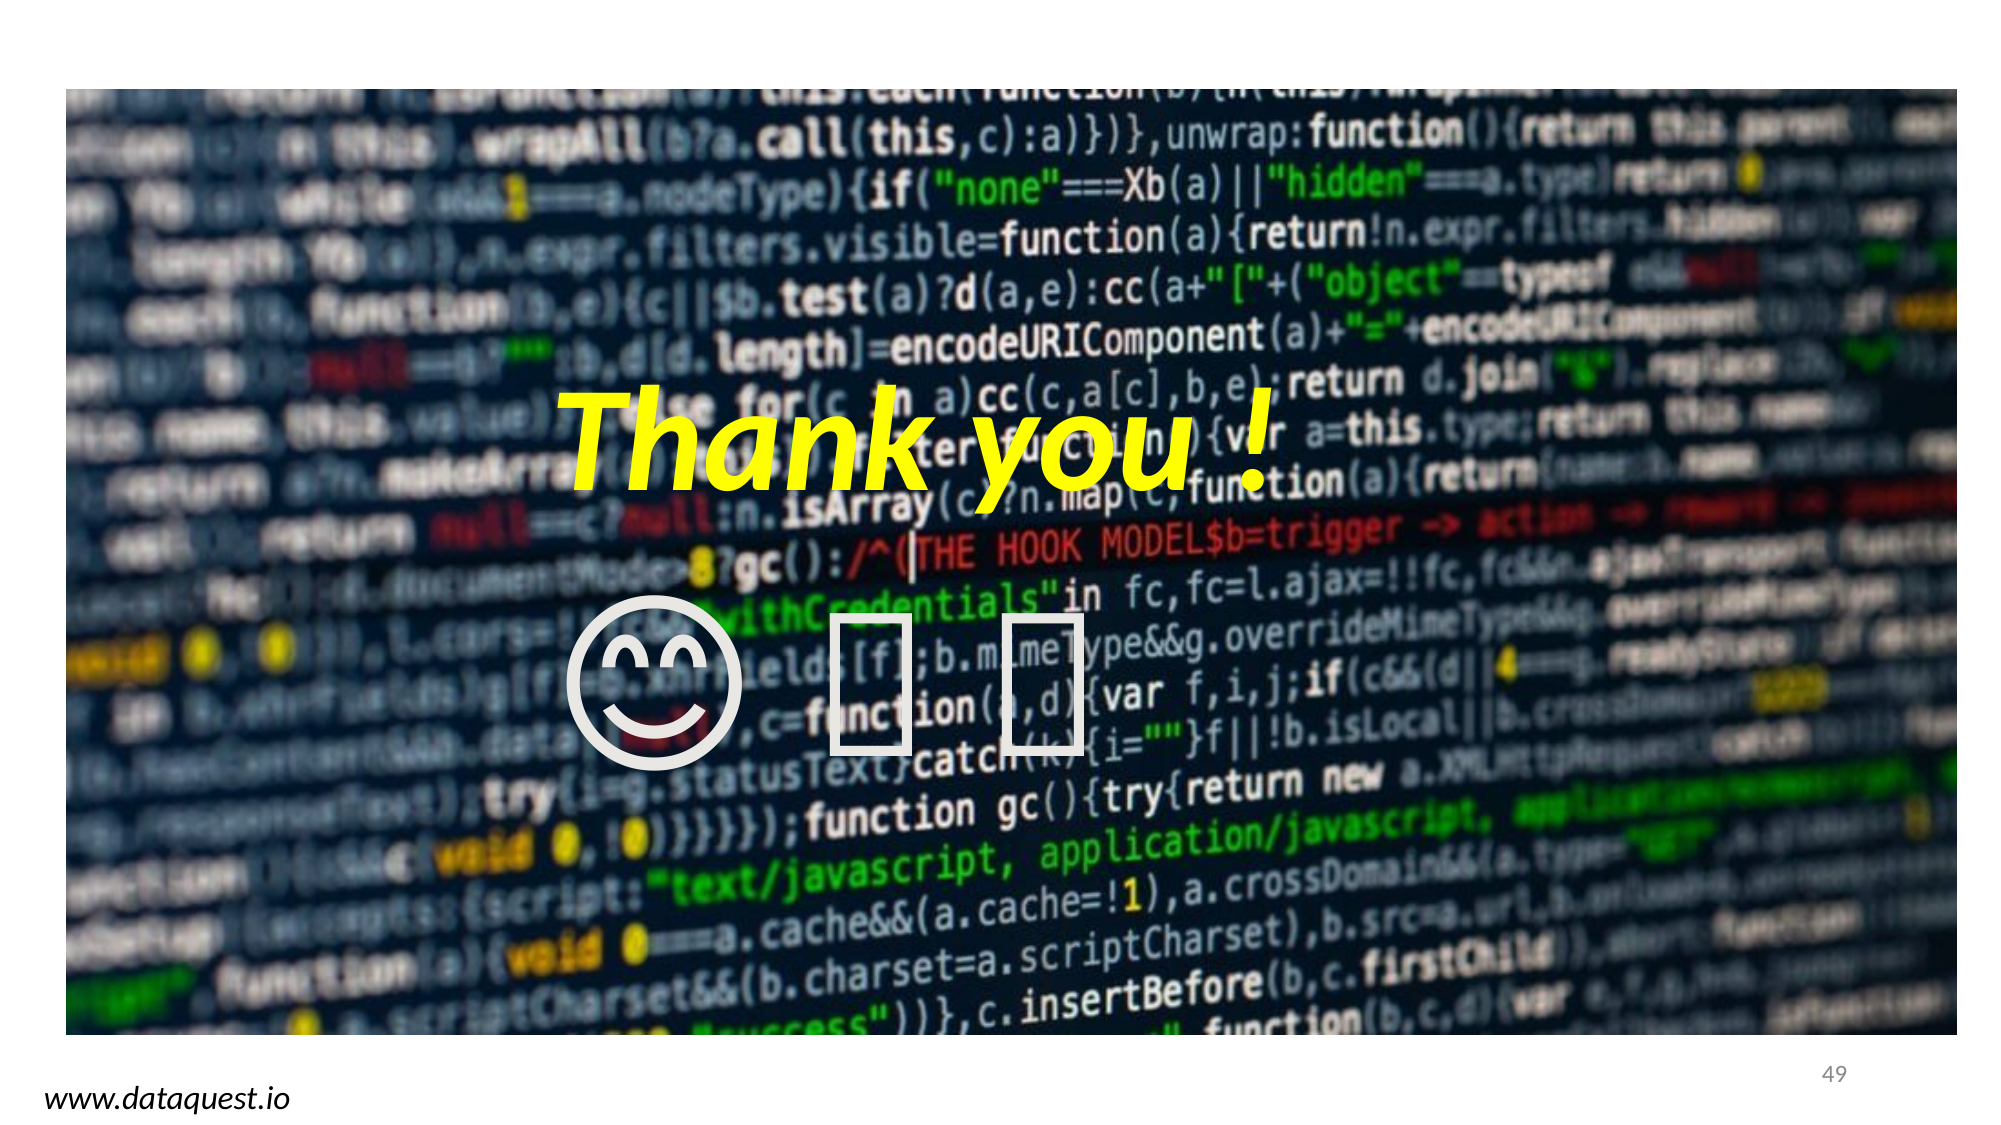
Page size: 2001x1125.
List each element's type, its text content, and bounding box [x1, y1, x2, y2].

slide_number ‹#› [1412, 1043, 1863, 1103]
text_box www.dataquest.io [28, 1068, 310, 1124]
picture [66, 89, 1957, 1035]
